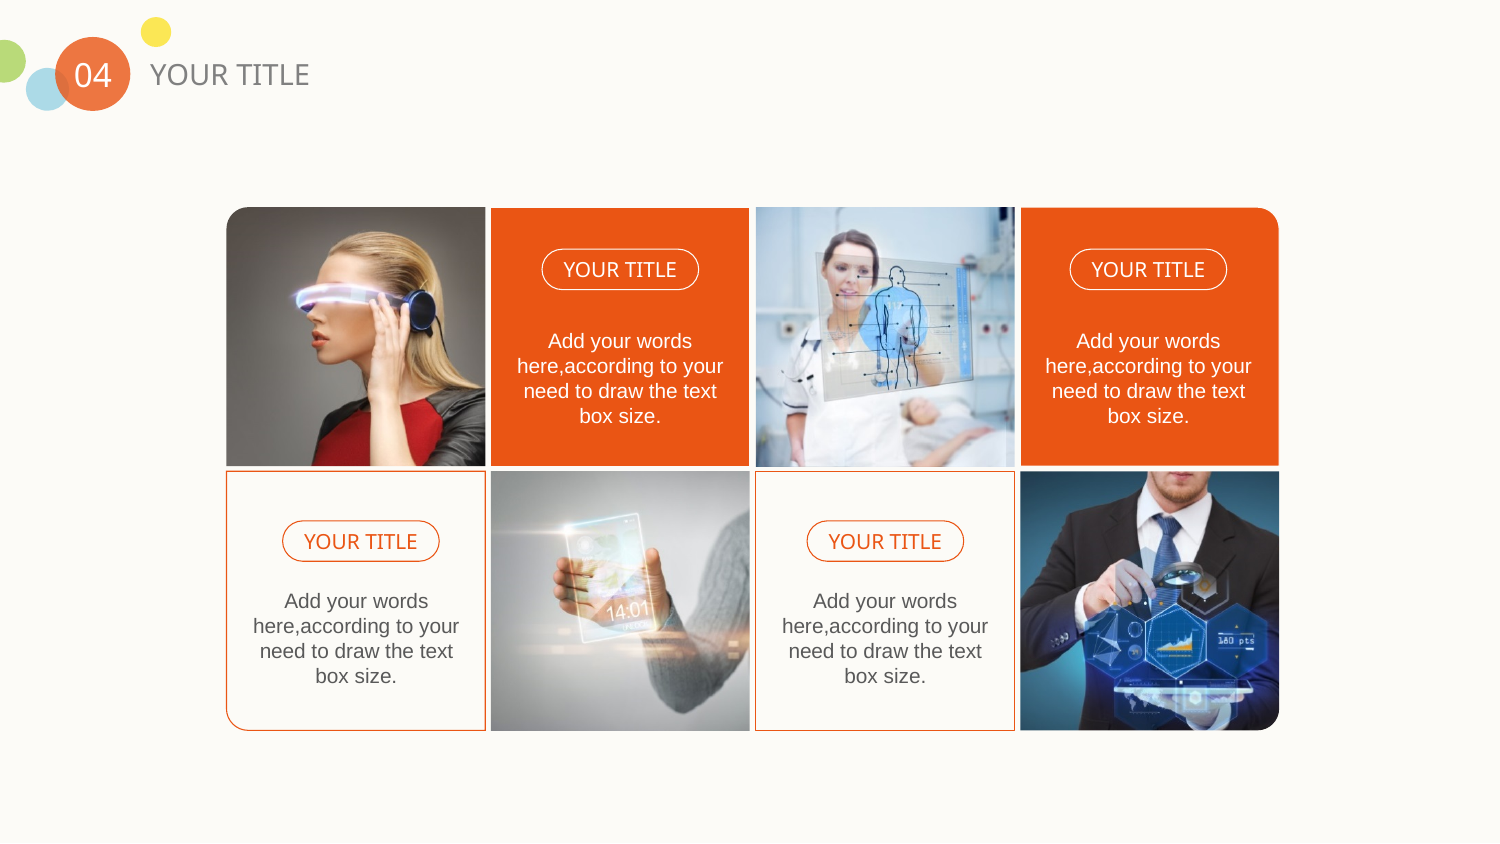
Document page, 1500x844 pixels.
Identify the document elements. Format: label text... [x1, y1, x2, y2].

text_box [140, 17, 172, 48]
text_box YOUR TITLE [1068, 247, 1229, 292]
text_box Add your words here,according to your need to draw the text box size. [502, 320, 739, 435]
text_box [226, 207, 486, 467]
text_box [1020, 471, 1280, 731]
text_box [754, 469, 1017, 732]
text_box [1018, 205, 1282, 469]
text_box [25, 67, 66, 111]
text_box Add your words here,according to your need to draw the text box size. [767, 579, 1004, 695]
text_box [0, 39, 26, 83]
text_box YOUR TITLE [150, 56, 606, 92]
text_box YOUR TITLE [280, 518, 442, 564]
text_box Add your words here,according to your need to draw the text box size. [1030, 320, 1267, 435]
text_box YOUR TITLE [804, 518, 966, 564]
text_box [226, 471, 486, 731]
text_box [490, 207, 750, 467]
text_box [55, 36, 131, 111]
text_box [490, 471, 750, 731]
text_box 04 [65, 53, 121, 94]
text_box YOUR TITLE [539, 247, 701, 292]
text_box Add your words here,according to your need to draw the text box size. [238, 579, 475, 695]
text_box [755, 207, 1015, 467]
